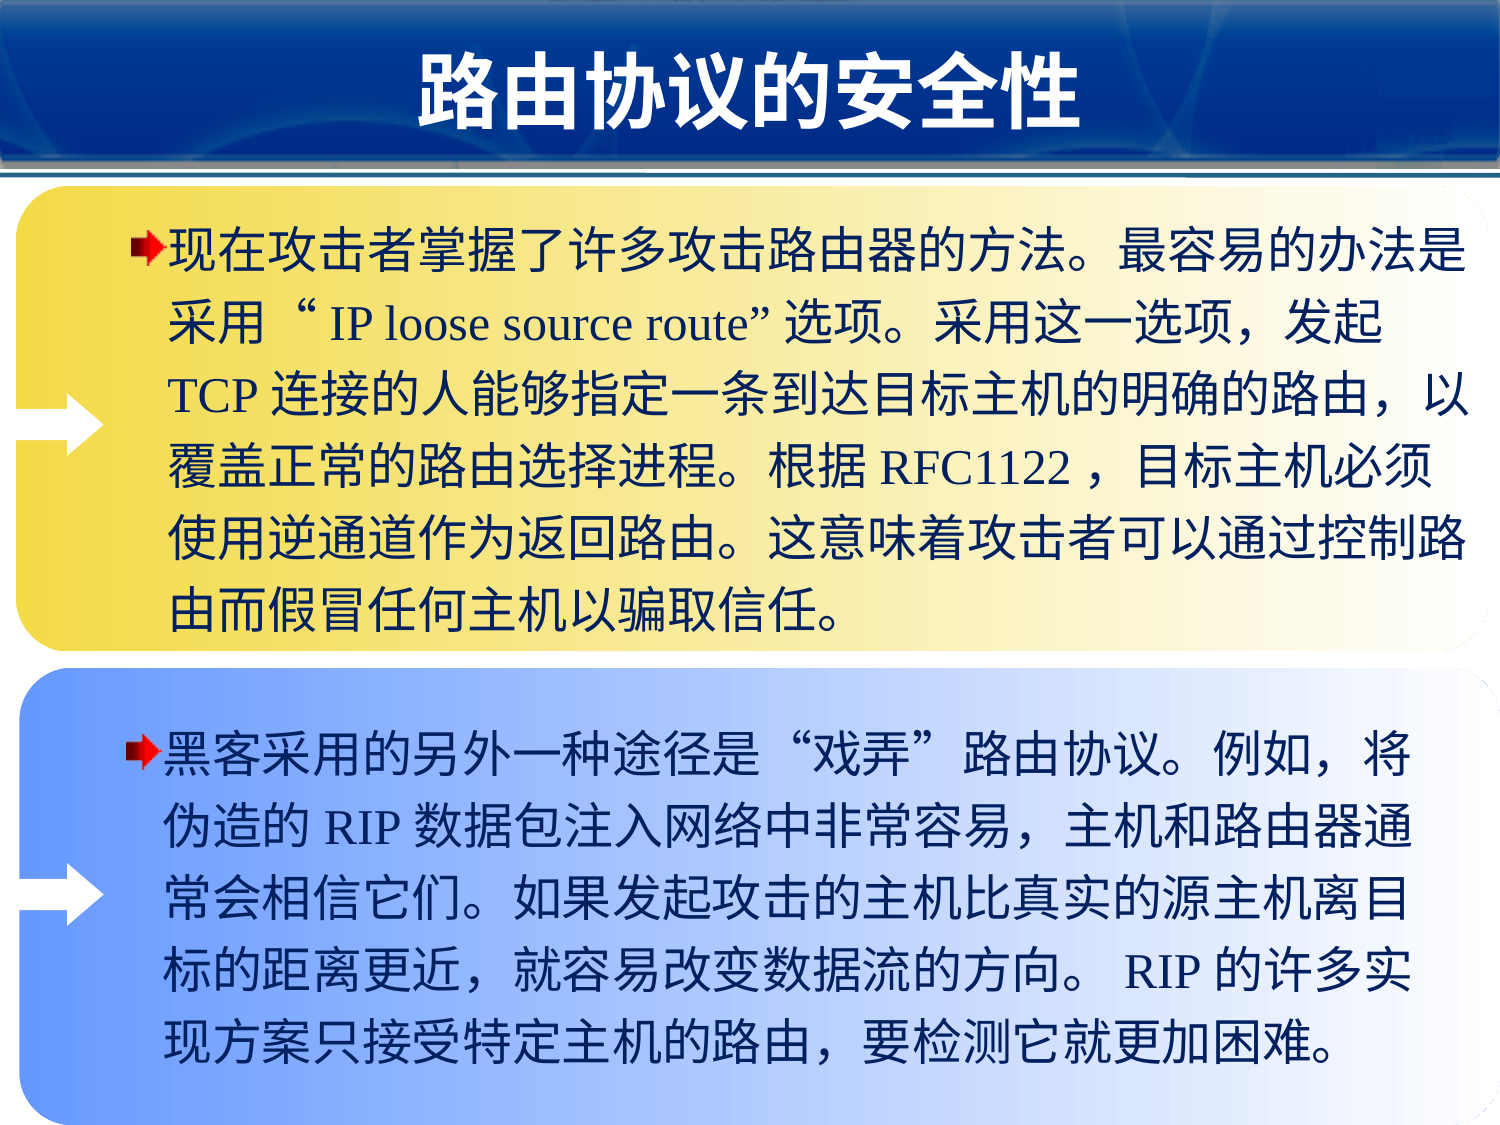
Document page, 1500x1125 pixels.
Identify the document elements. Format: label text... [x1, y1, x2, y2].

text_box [0, 185, 1489, 652]
text_box 路由协议的安全性 [0, 0, 1500, 184]
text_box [0, 667, 1500, 1125]
